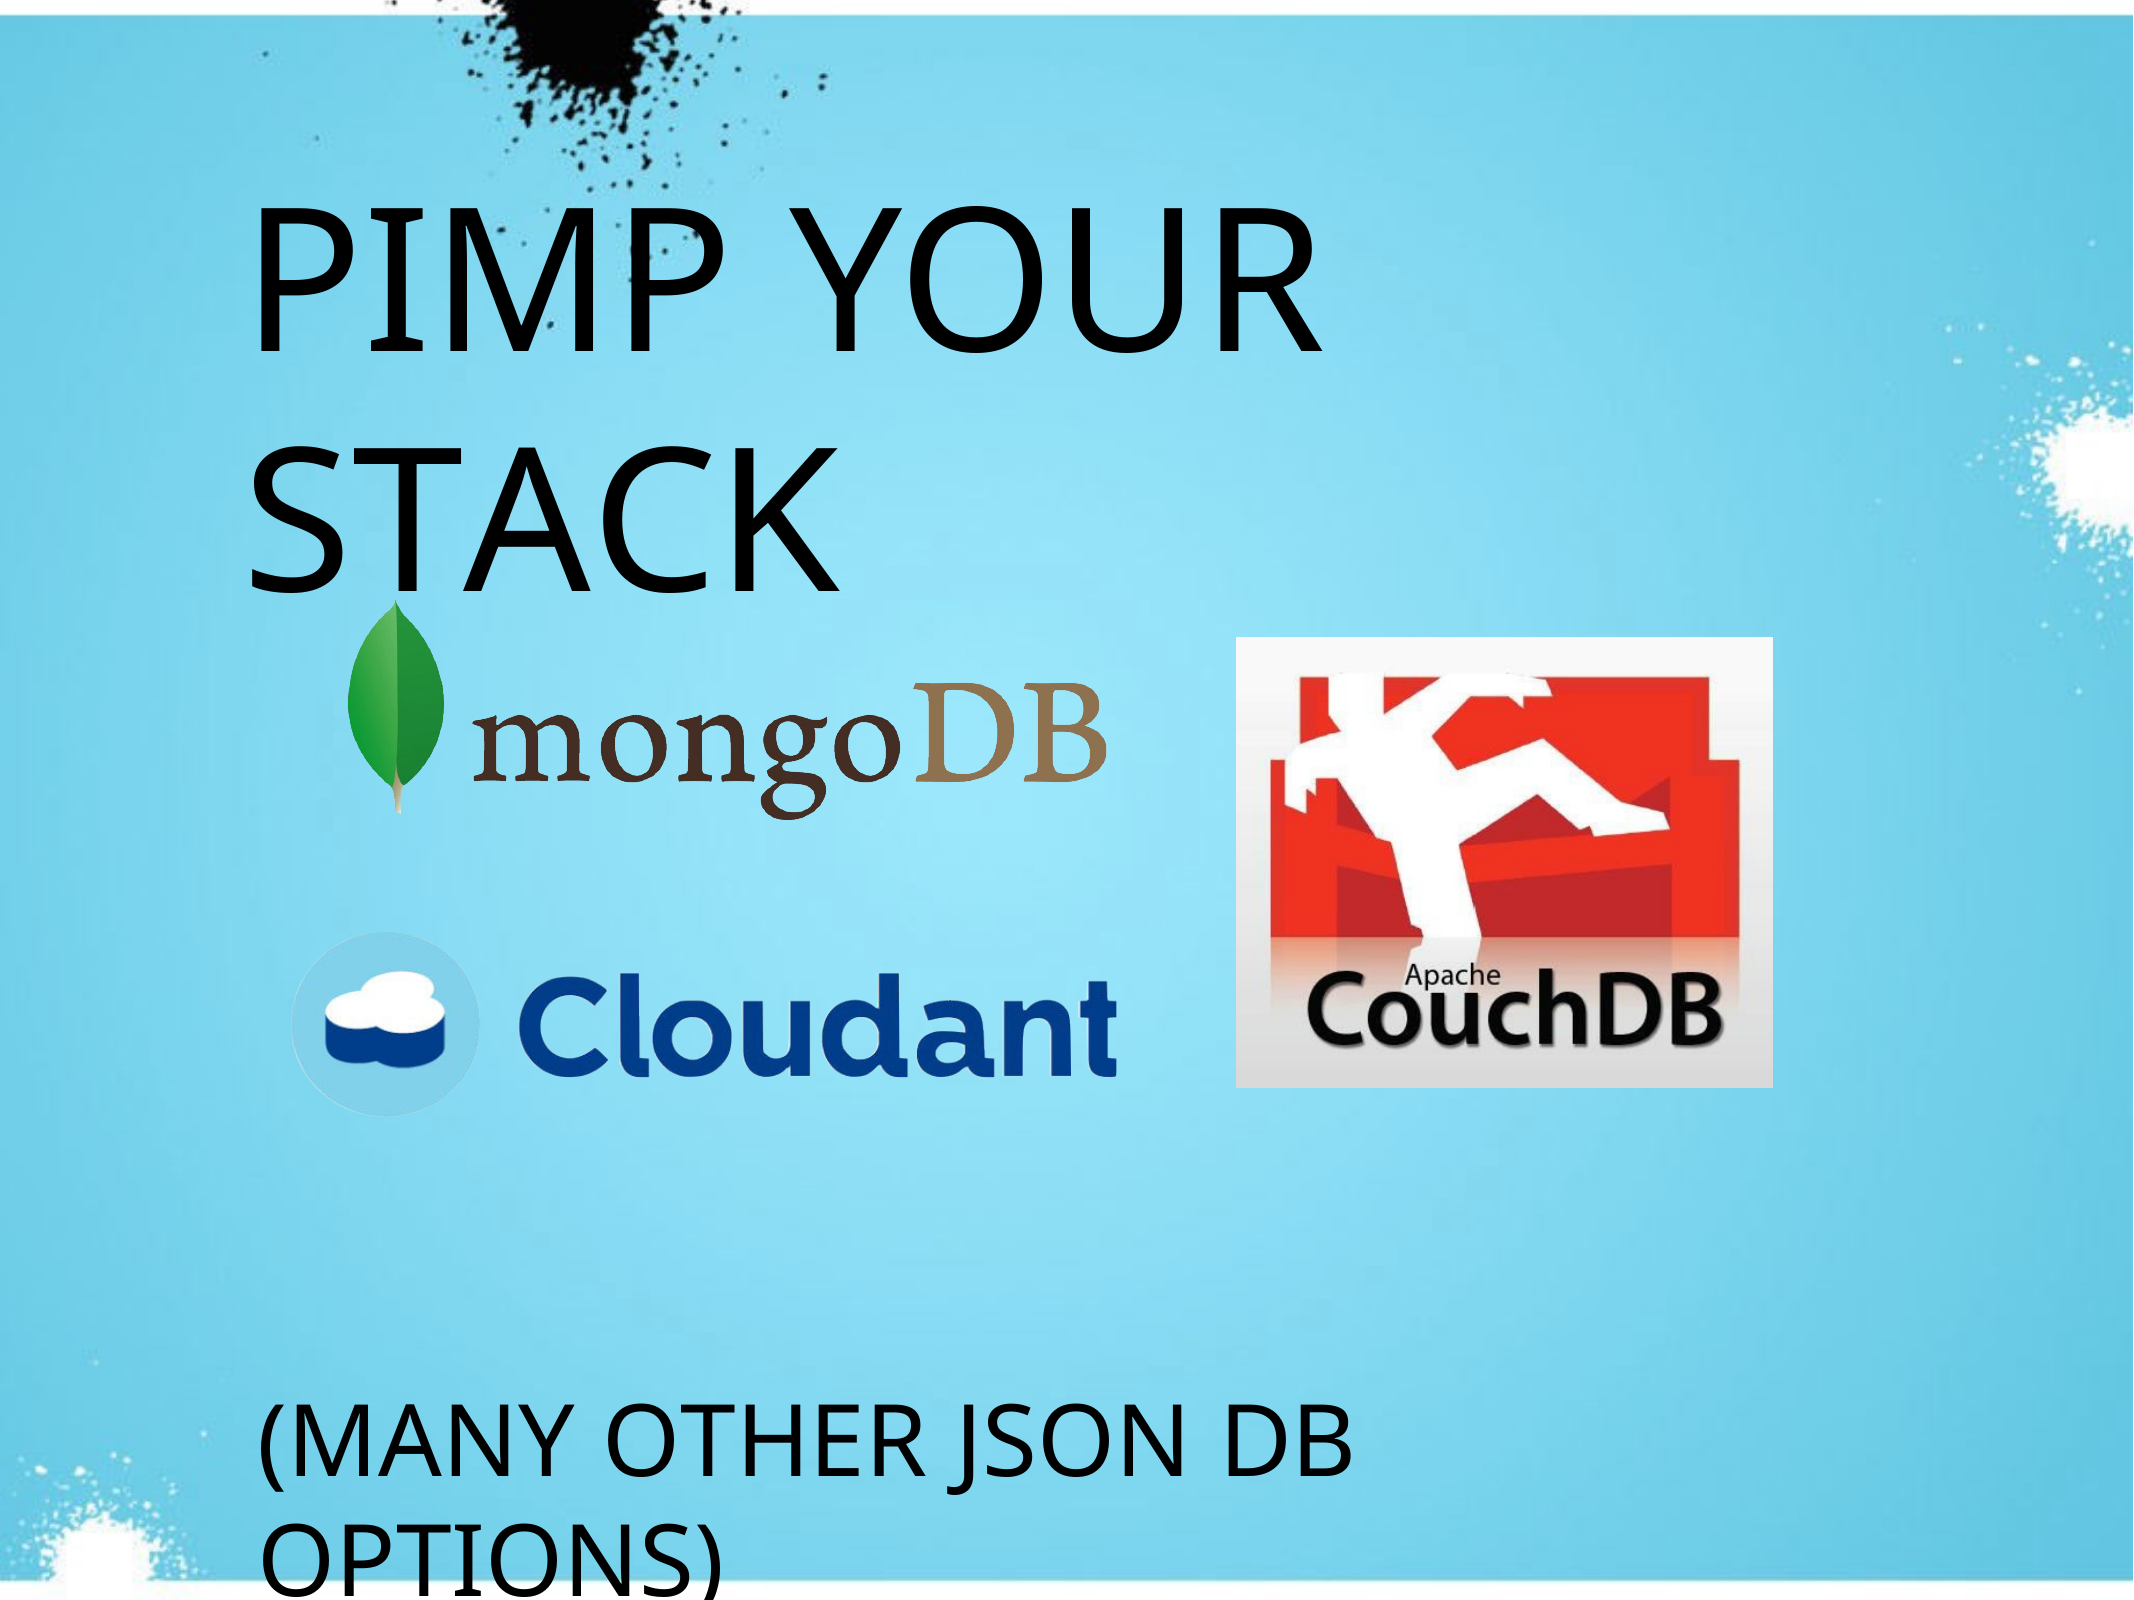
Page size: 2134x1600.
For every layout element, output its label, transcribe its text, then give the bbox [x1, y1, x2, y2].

text_box [0, 0, 2133, 1600]
title PIMP YOUR STACK [173, 42, 1960, 632]
text_box (MANY OTHER JSON DB OPTIONS) [255, 1376, 1832, 1600]
text_box [1236, 637, 1773, 1088]
text_box [291, 932, 1117, 1117]
text_box [318, 632, 1134, 846]
